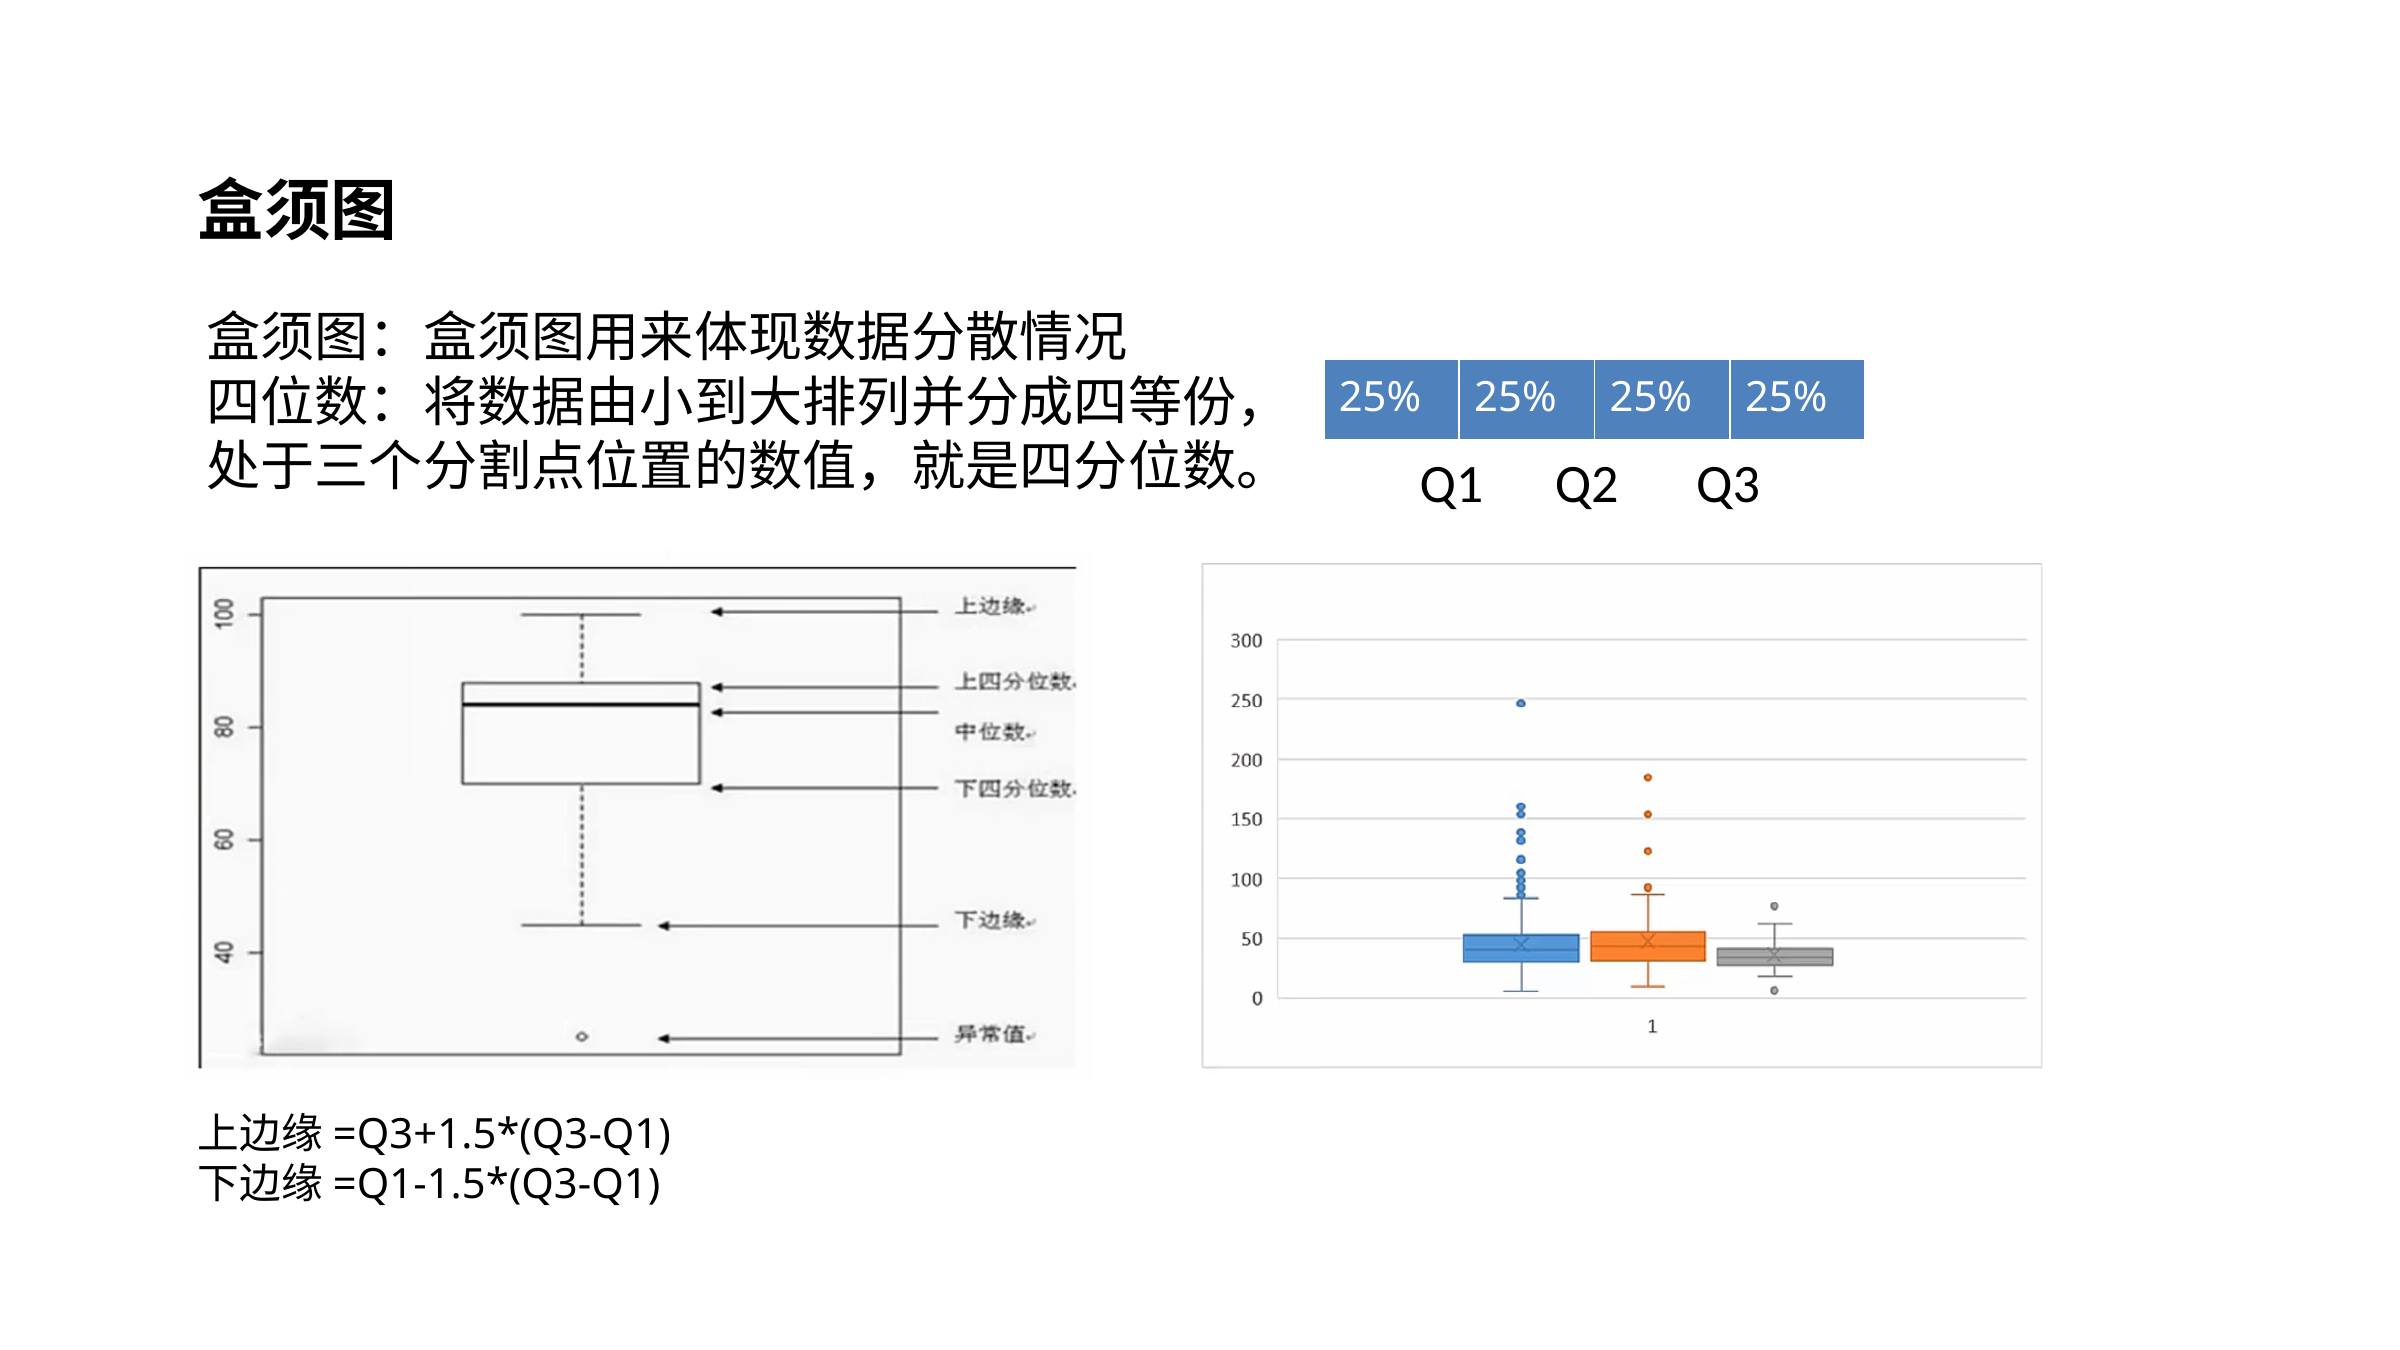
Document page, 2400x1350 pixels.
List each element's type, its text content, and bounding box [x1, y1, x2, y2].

text_box Q3 [1681, 441, 1795, 522]
text_box Q2 [1539, 441, 1653, 522]
text_box 盒须图：盒须图用来体现数据分散情况 四位数：将数据由小到大排列并分成四等份， 处于三个分割点位置的数值，就是四分位数。 [191, 294, 2182, 505]
text_box 上边缘=Q3+1.5*(Q3-Q1) 下边缘=Q1-1.5*(Q3-Q1) [182, 1099, 1040, 1215]
text_box 盒须图 [182, 160, 1273, 256]
table_header 25% [1731, 360, 1864, 439]
picture [1189, 549, 2052, 1080]
table_header 25% [1325, 360, 1458, 439]
text_box Q1 [1404, 441, 1518, 522]
picture [182, 549, 1093, 1080]
table_header 25% [1595, 360, 1729, 439]
table_header 25% [1460, 360, 1594, 439]
